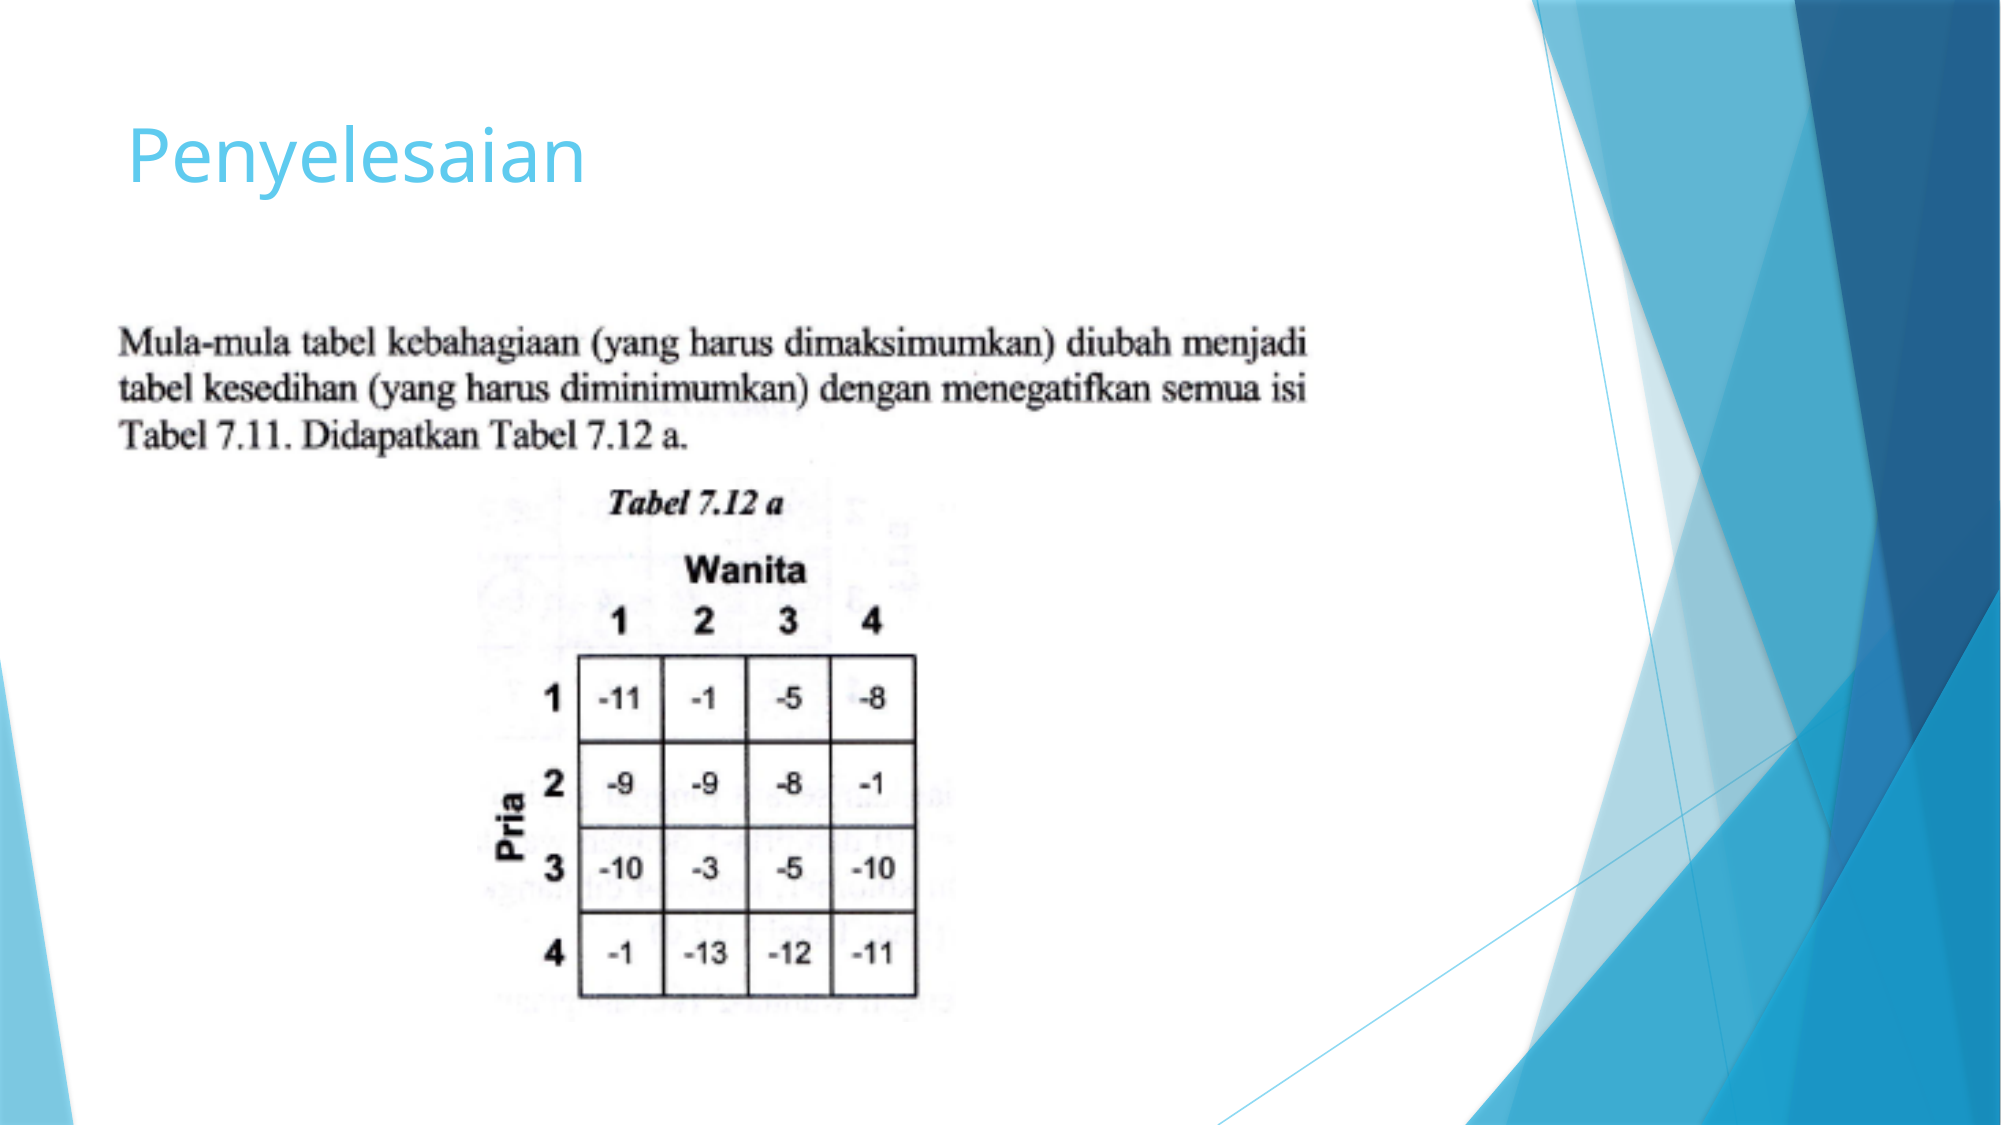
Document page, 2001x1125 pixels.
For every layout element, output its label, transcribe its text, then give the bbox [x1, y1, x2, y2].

title Penyelesaian [111, 99, 1522, 317]
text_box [110, 316, 1323, 1023]
